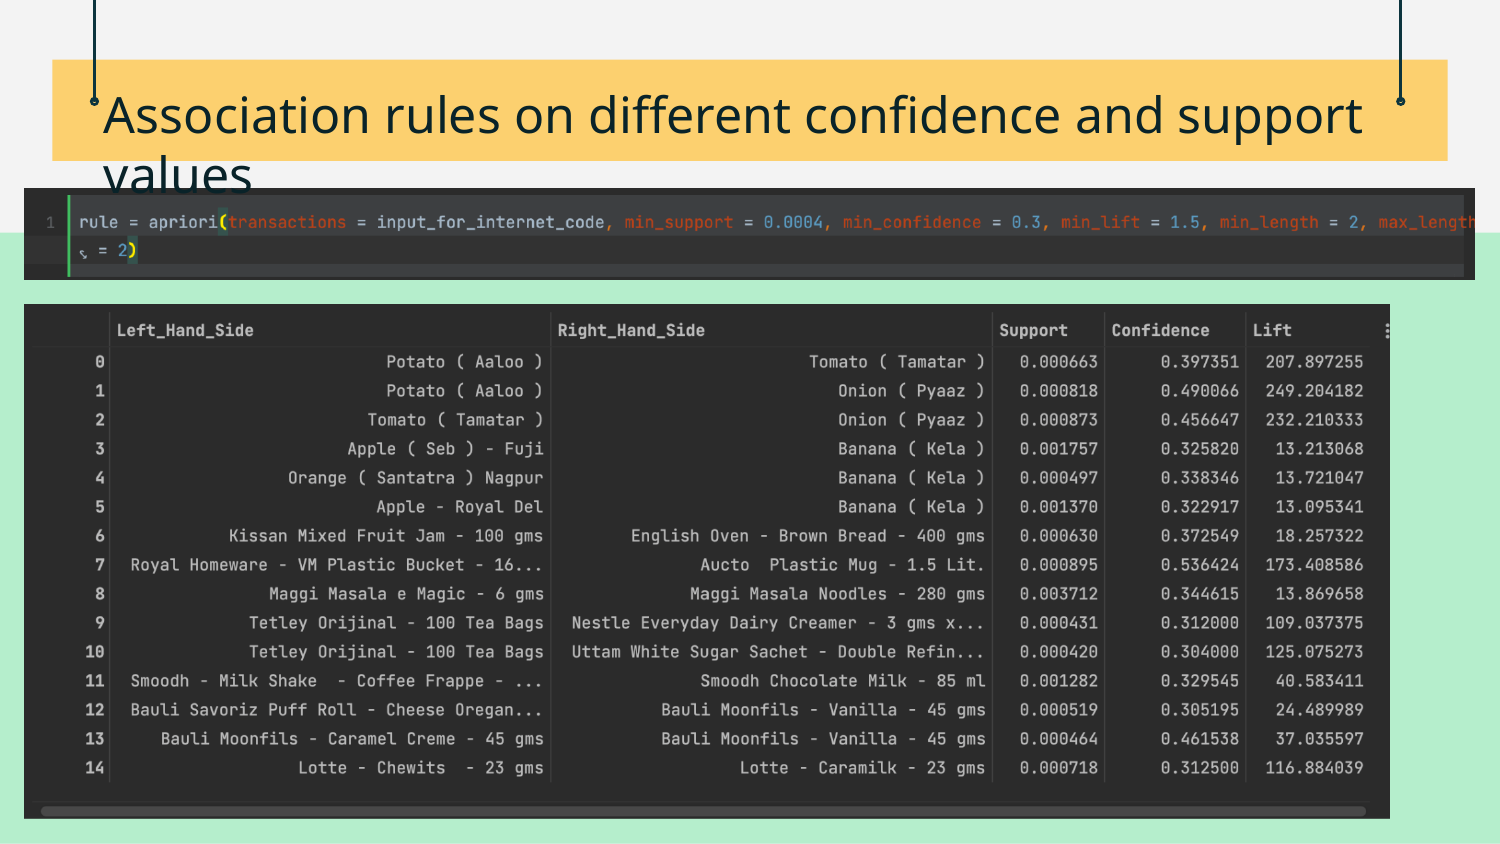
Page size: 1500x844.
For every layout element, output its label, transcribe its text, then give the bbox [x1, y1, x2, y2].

title Association rules on different confidence and support values [88, 68, 1403, 164]
picture [24, 304, 1390, 819]
picture [24, 187, 1476, 280]
